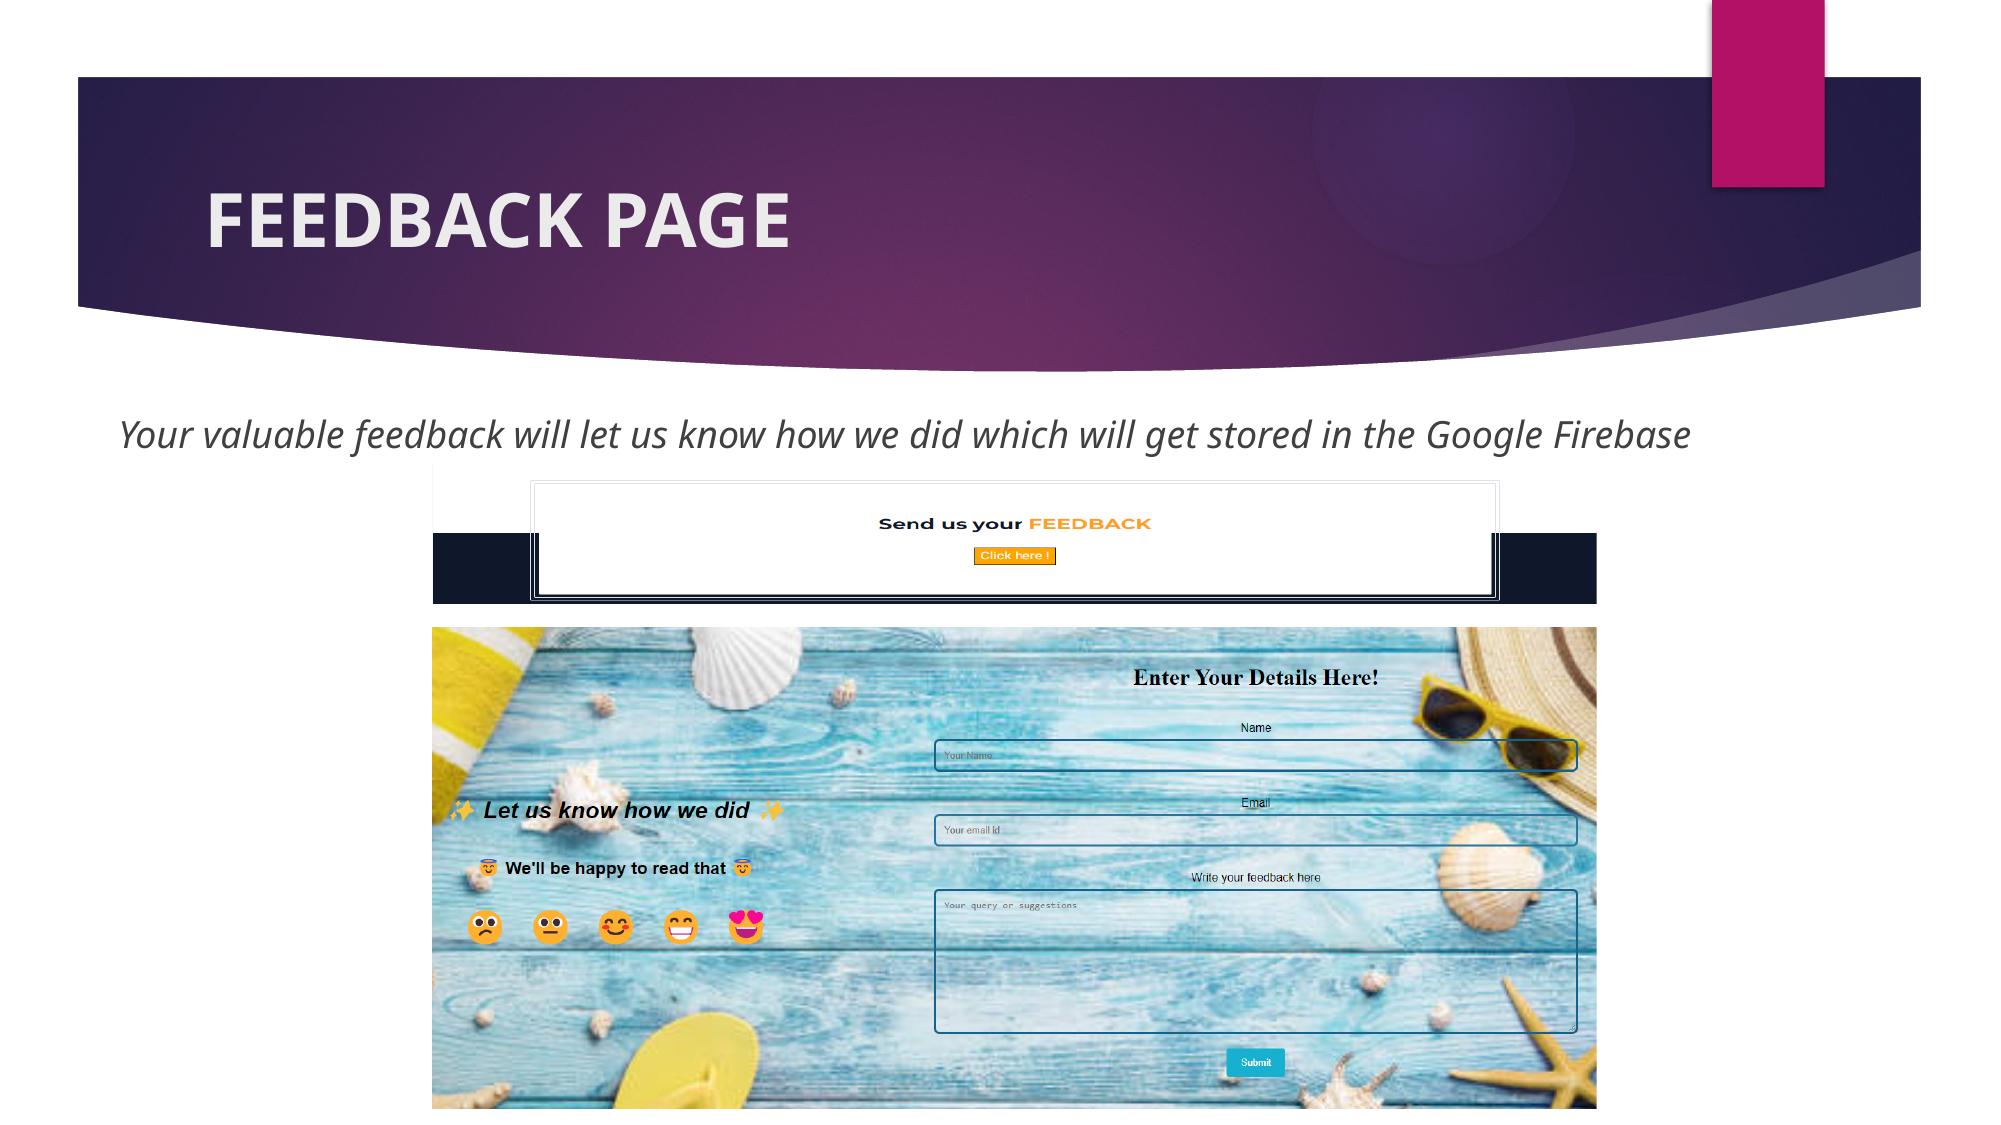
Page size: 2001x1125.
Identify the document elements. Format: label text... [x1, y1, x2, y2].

title FEEDBACK PAGE [189, 159, 1627, 276]
picture [431, 627, 1597, 1109]
picture [431, 463, 1597, 604]
list Your valuable feedback will let us know how we did which will get stored in the Google Firebase [103, 403, 1891, 989]
